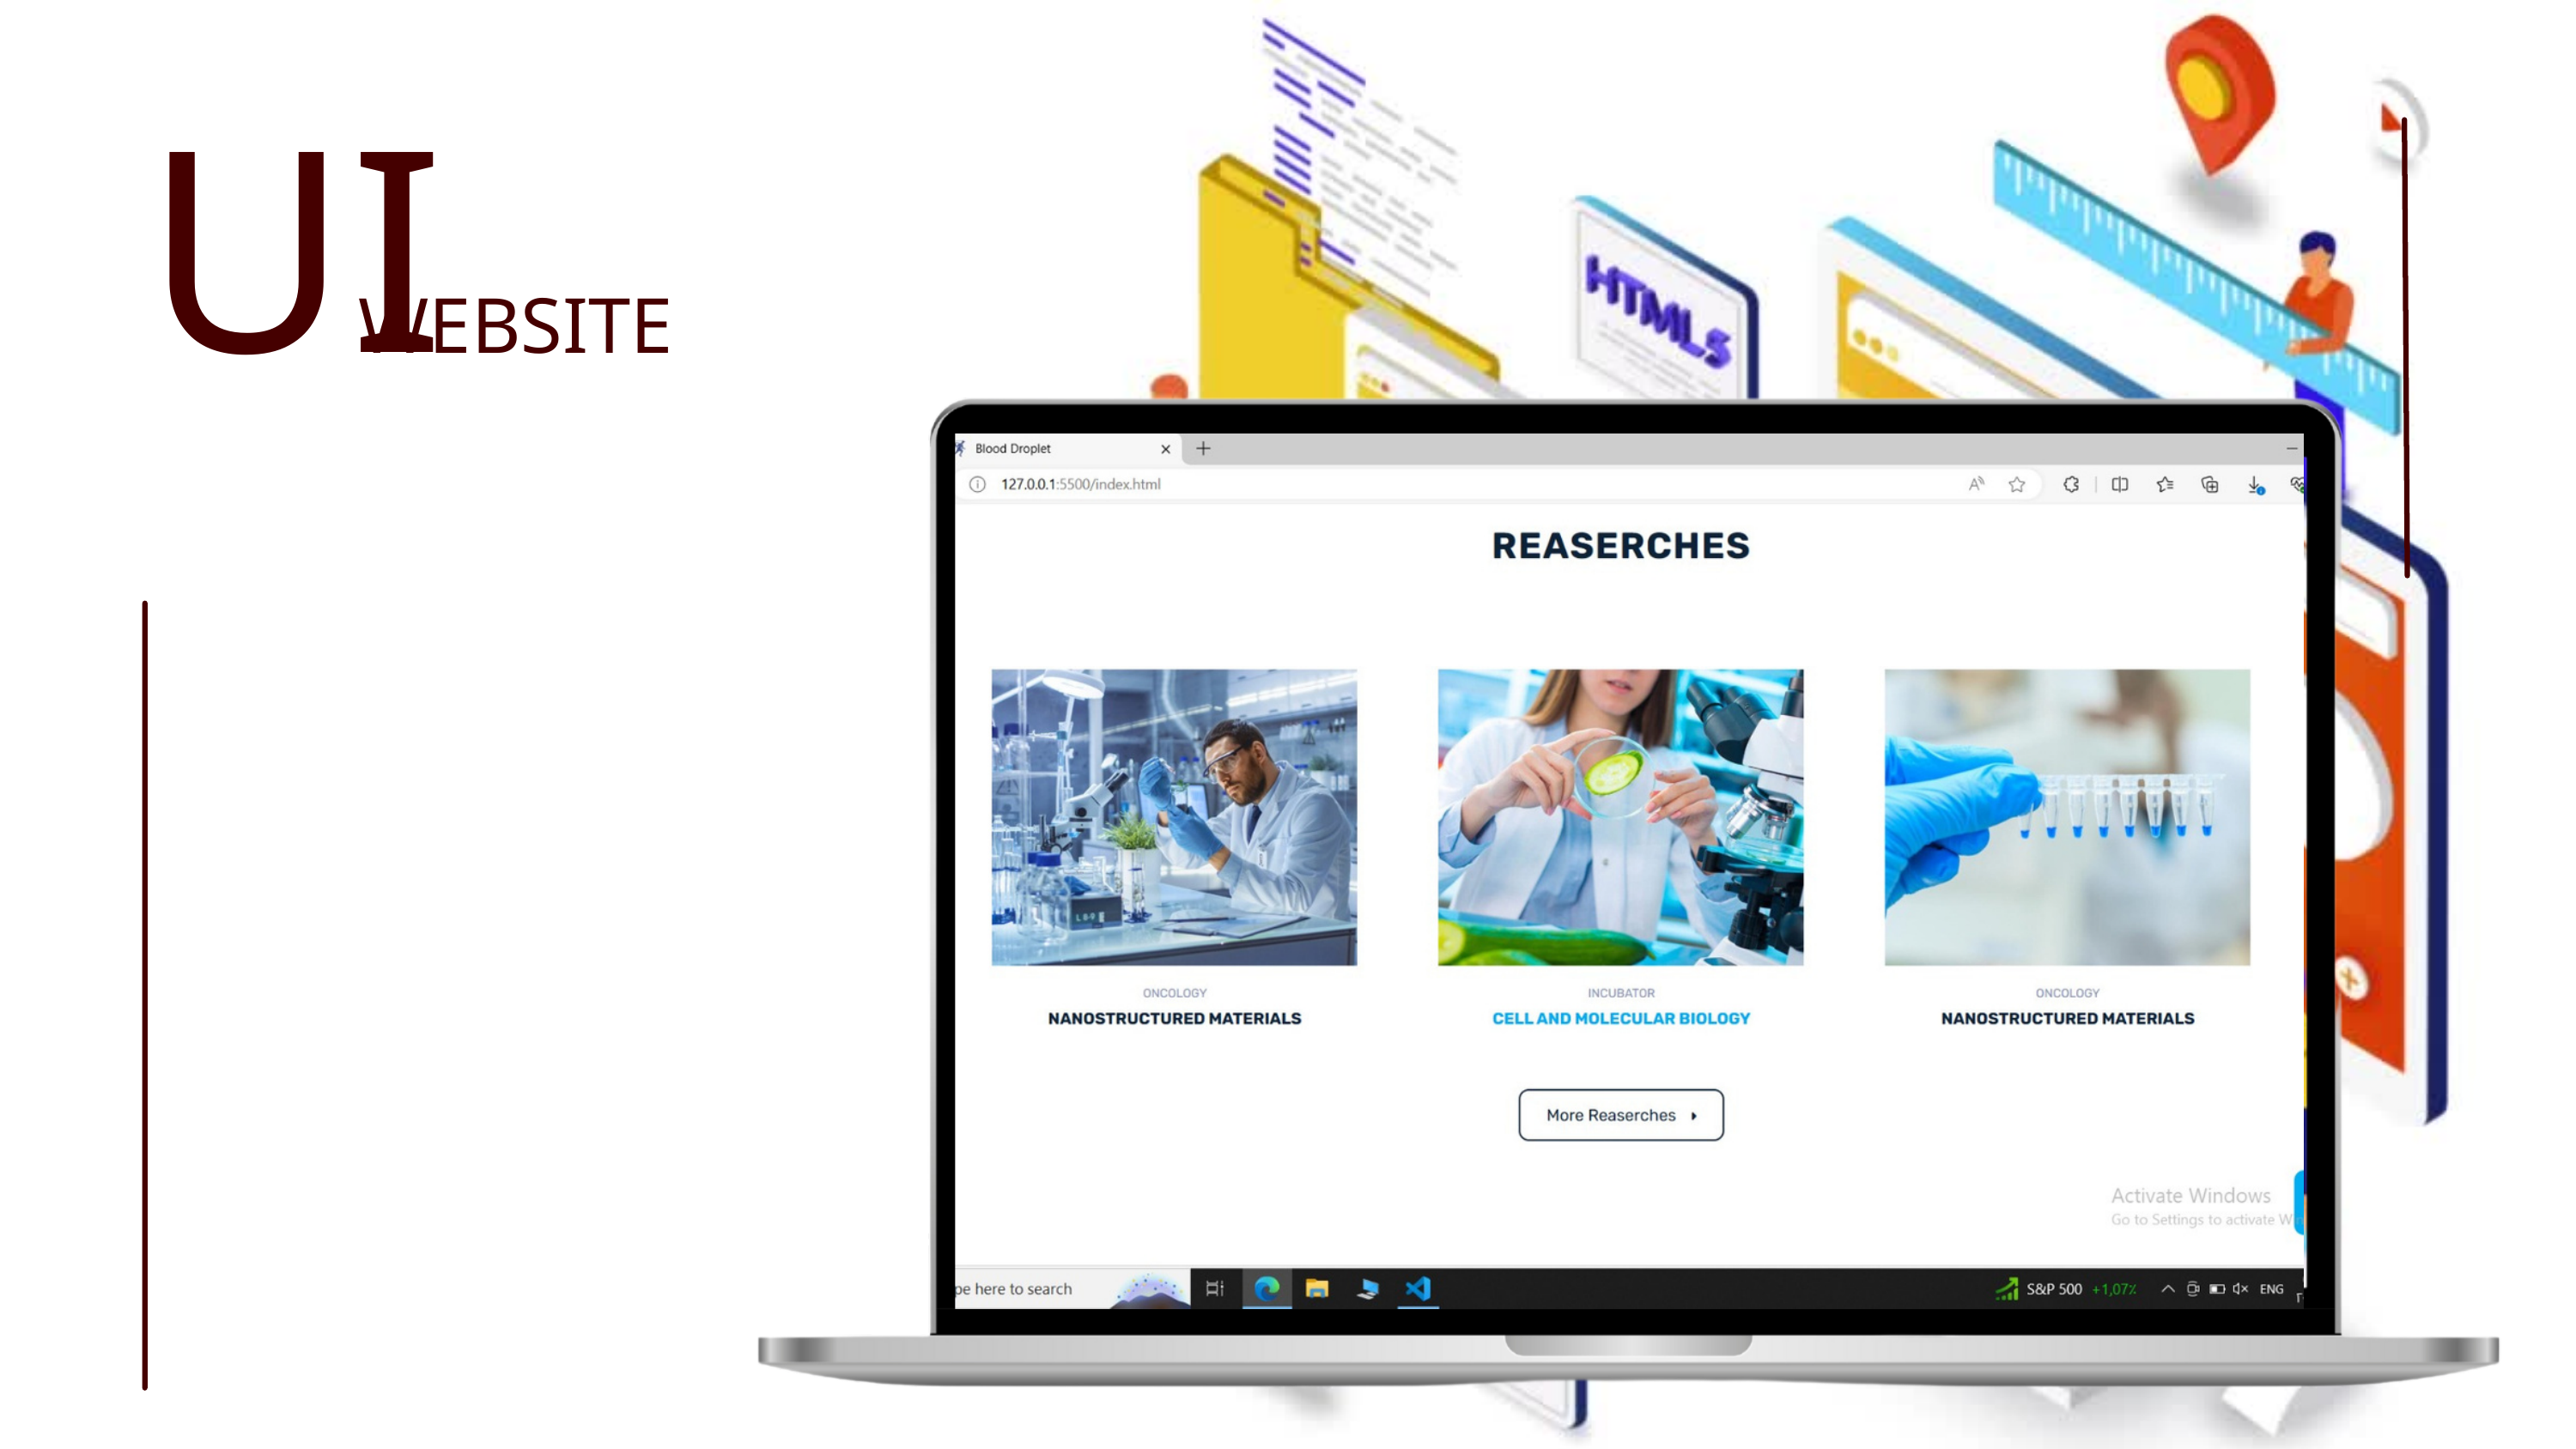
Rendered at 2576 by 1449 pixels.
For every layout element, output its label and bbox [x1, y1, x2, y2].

text_box [0, 0, 2576, 1449]
